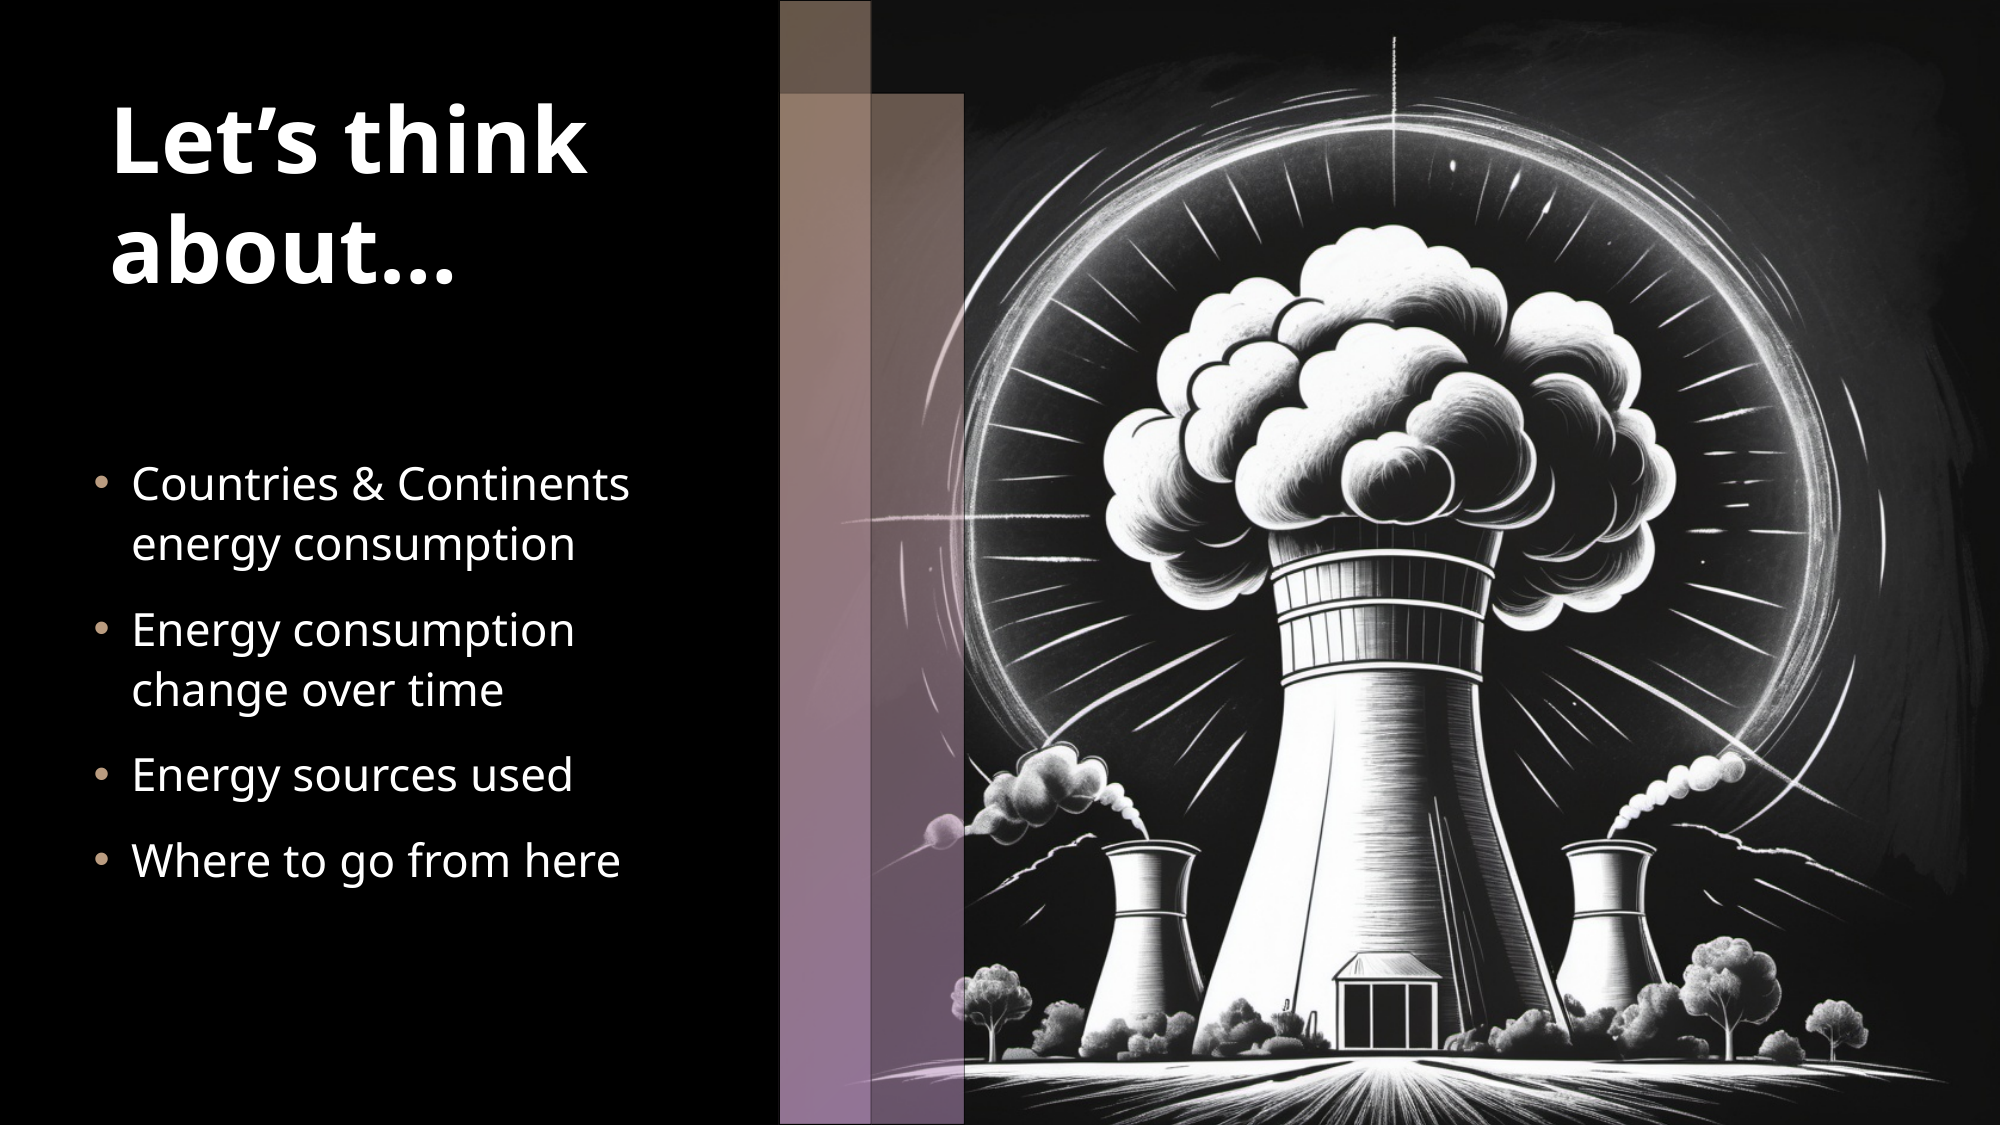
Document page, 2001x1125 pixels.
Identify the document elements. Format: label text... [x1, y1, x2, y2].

text_box [0, 0, 778, 1125]
picture [778, 0, 2000, 1125]
title Let’s think about… [94, 74, 686, 329]
list Countries & Continents energy consumption Energy consumption change over time Energy sources used Where to go from here [78, 441, 670, 944]
